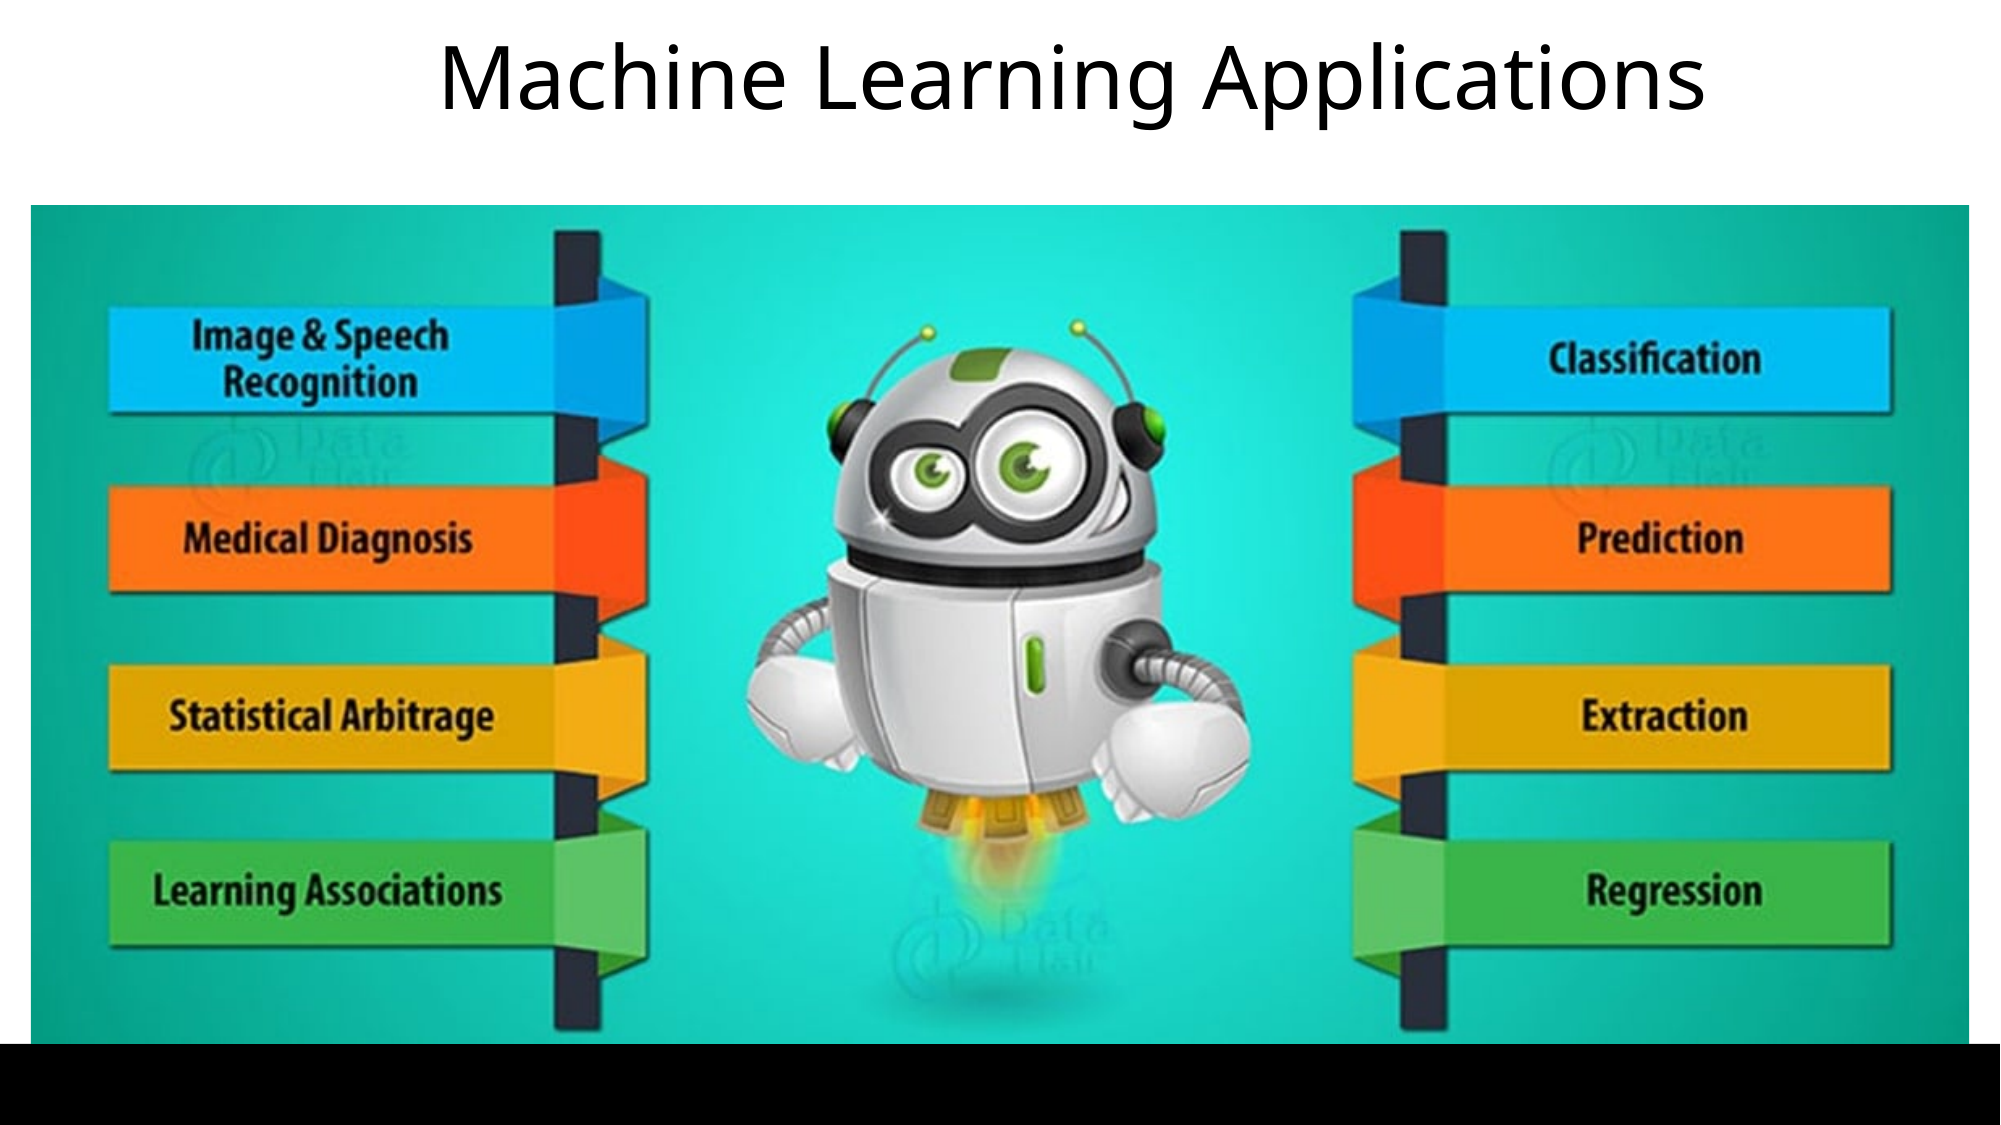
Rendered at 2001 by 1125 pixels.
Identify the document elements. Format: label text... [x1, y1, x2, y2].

title Machine Learning Applications [422, 25, 1761, 138]
text_box [0, 1043, 2000, 1125]
picture [30, 205, 1970, 1044]
